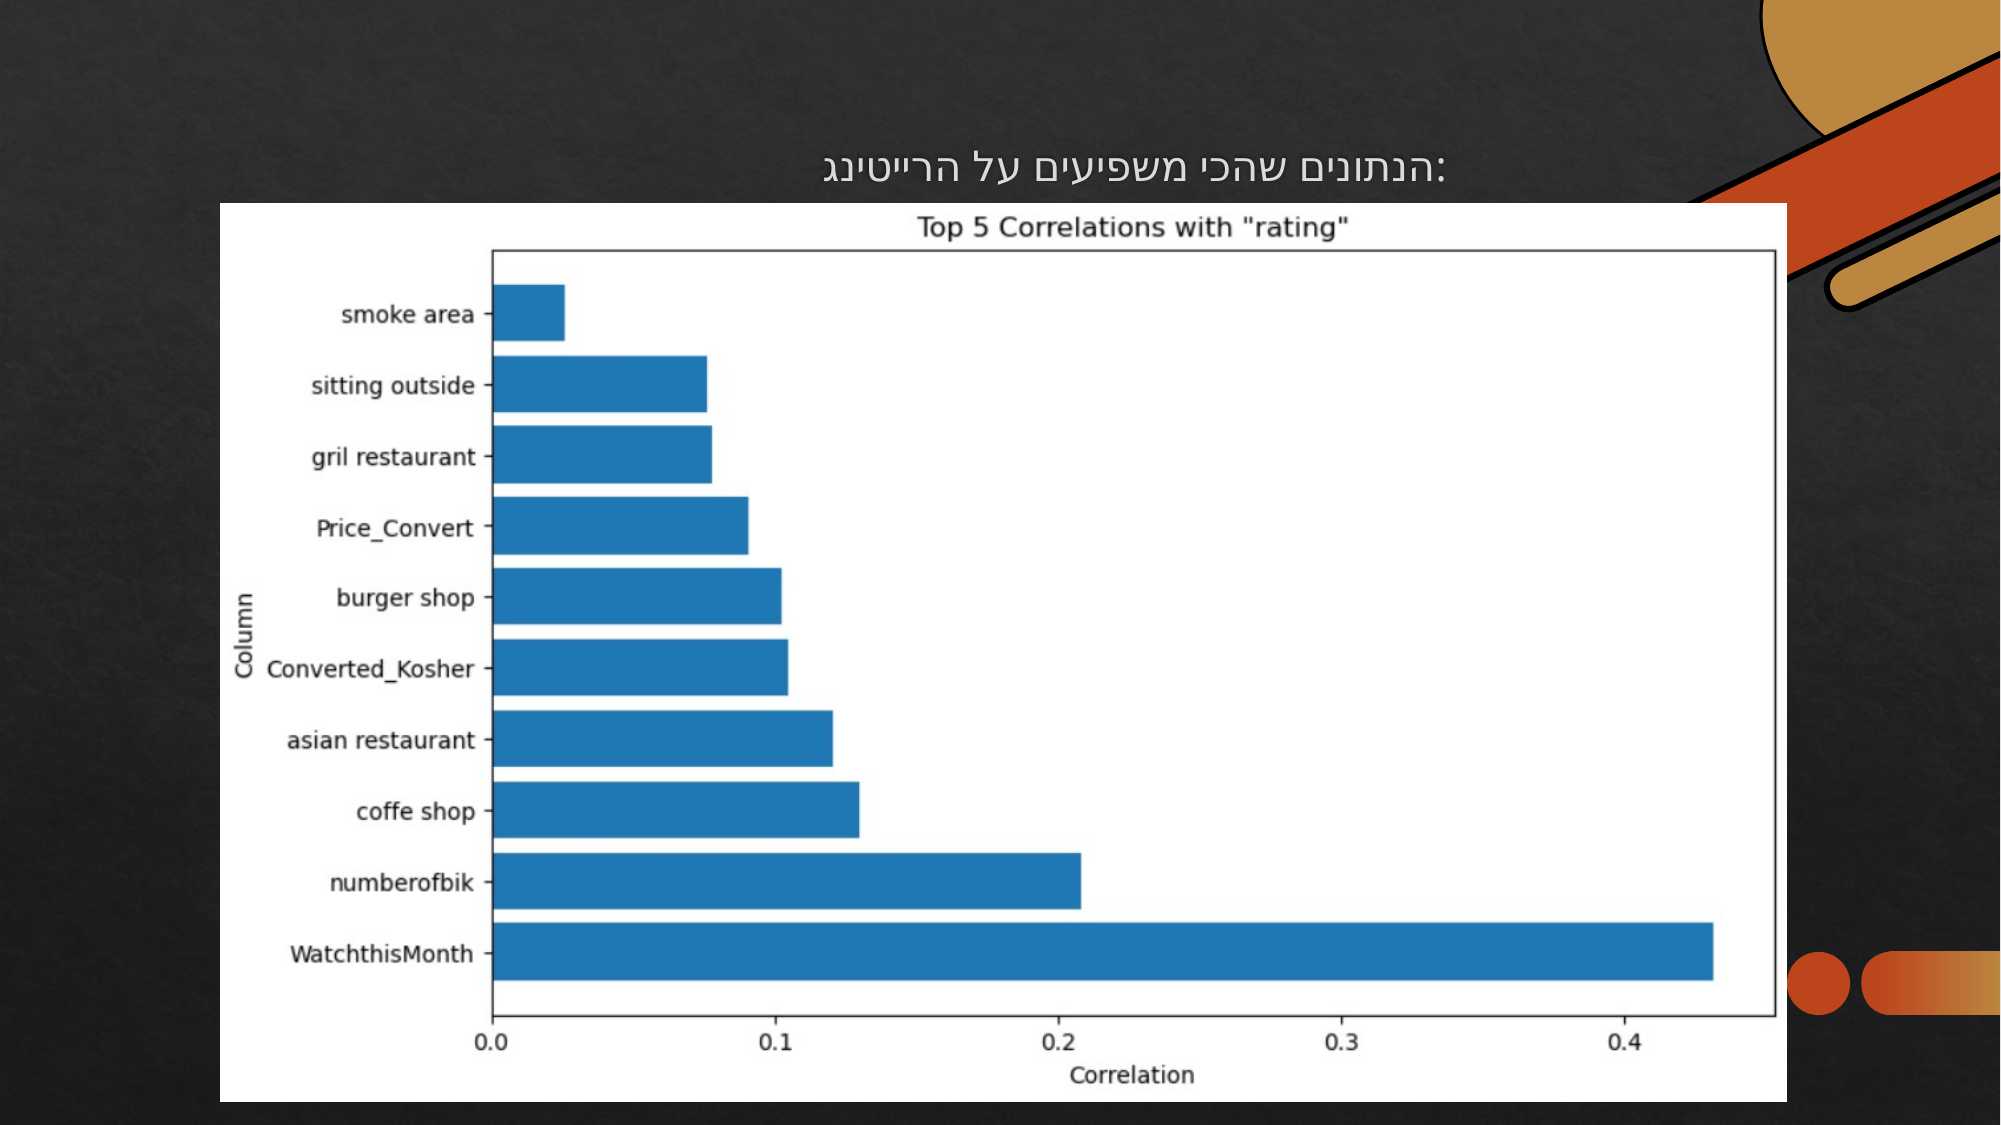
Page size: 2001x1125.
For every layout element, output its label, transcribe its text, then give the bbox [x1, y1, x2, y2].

slide_number 19 [1796, 965, 1849, 1025]
picture [220, 203, 1787, 1103]
text_box הנתונים שהכי משפיעים על הרייטינג: [538, 131, 1462, 198]
